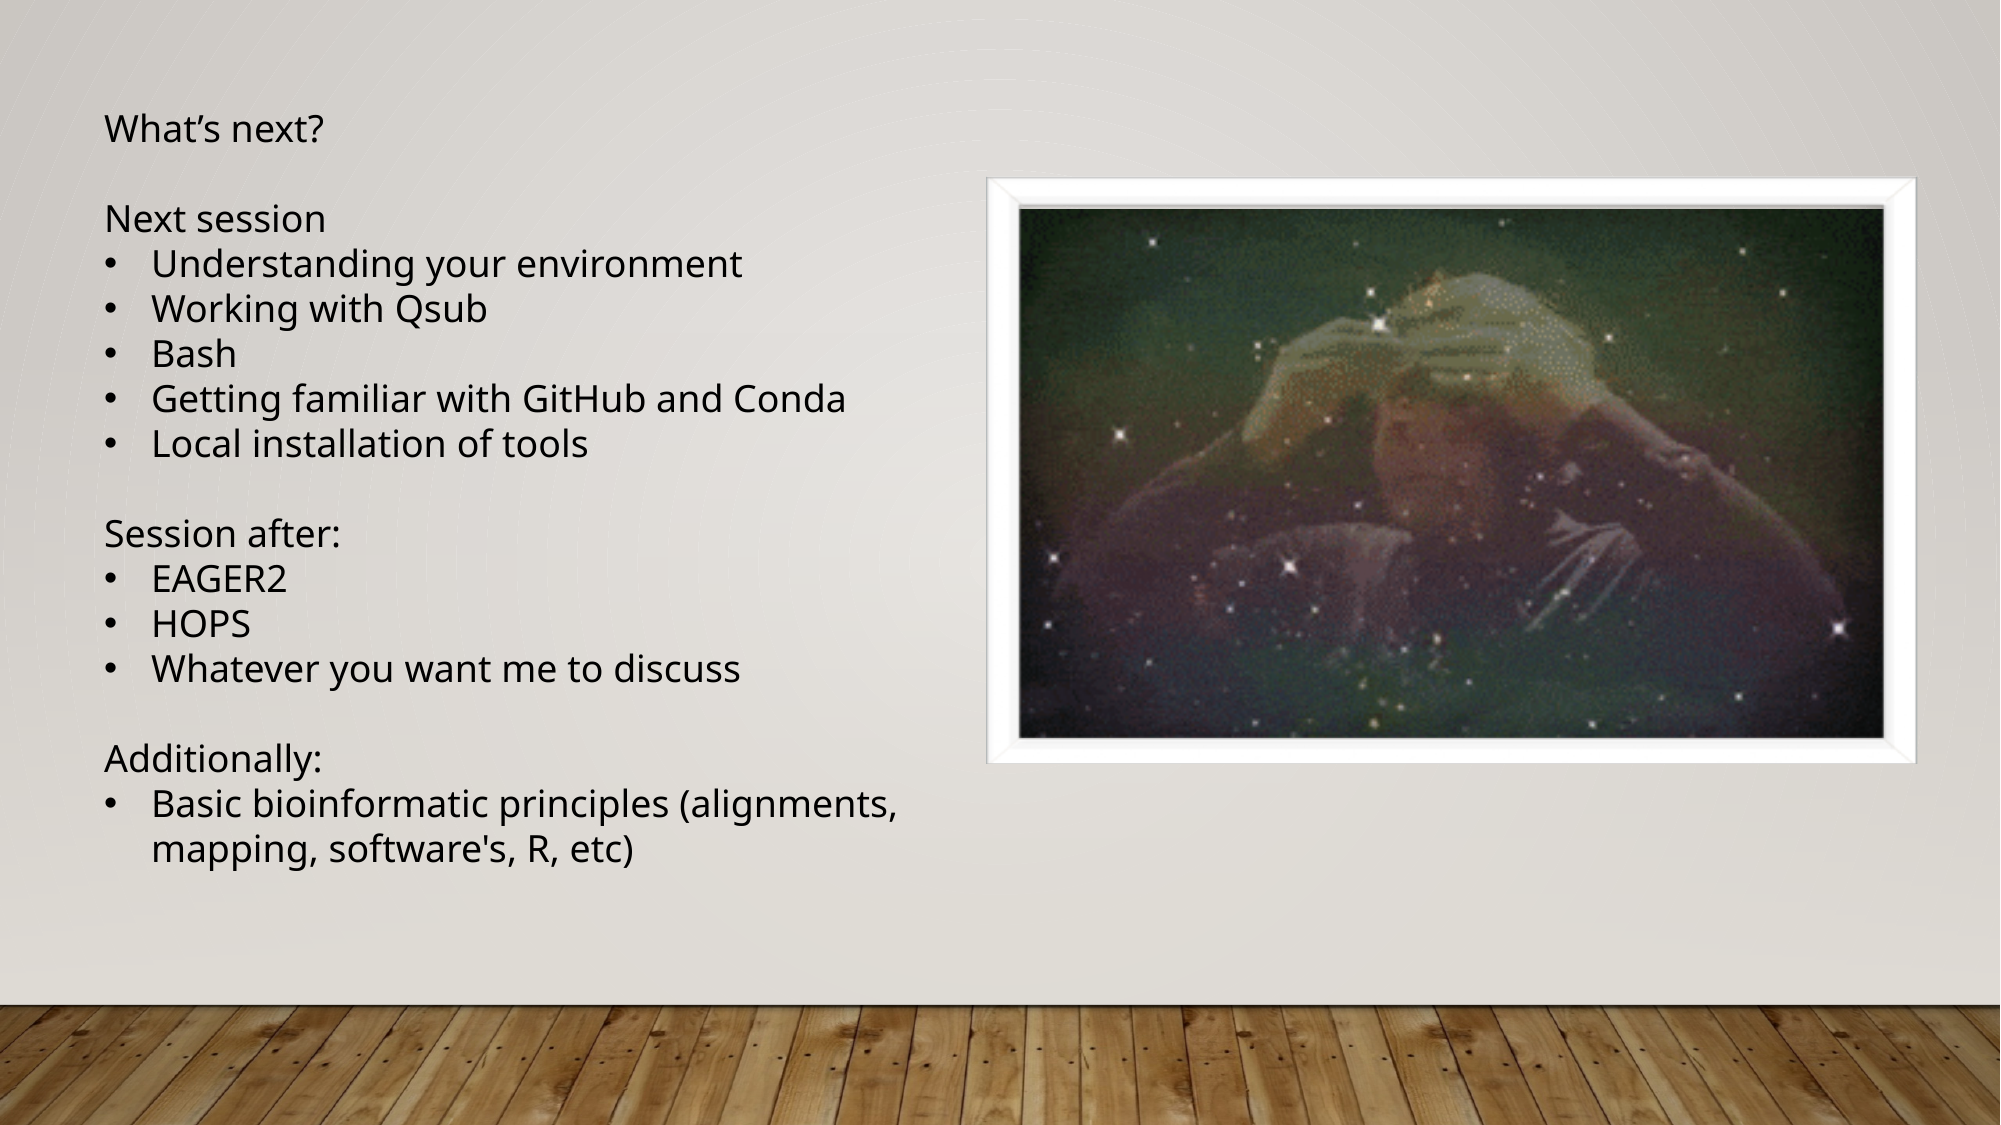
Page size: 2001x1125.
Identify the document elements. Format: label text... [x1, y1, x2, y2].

picture [0, 1005, 2000, 1125]
picture [1015, 0, 1973, 993]
text_box What’s next? Next session Understanding your environment Working with Qsub Bash Getting familiar with GitHub and Conda Local installation of tools Session after: EAGER2 HOPS Whatever you want me to discuss Additionally: Basic bioinformatic principles (alignments, mapping, software's, R, etc) [89, 97, 1090, 923]
